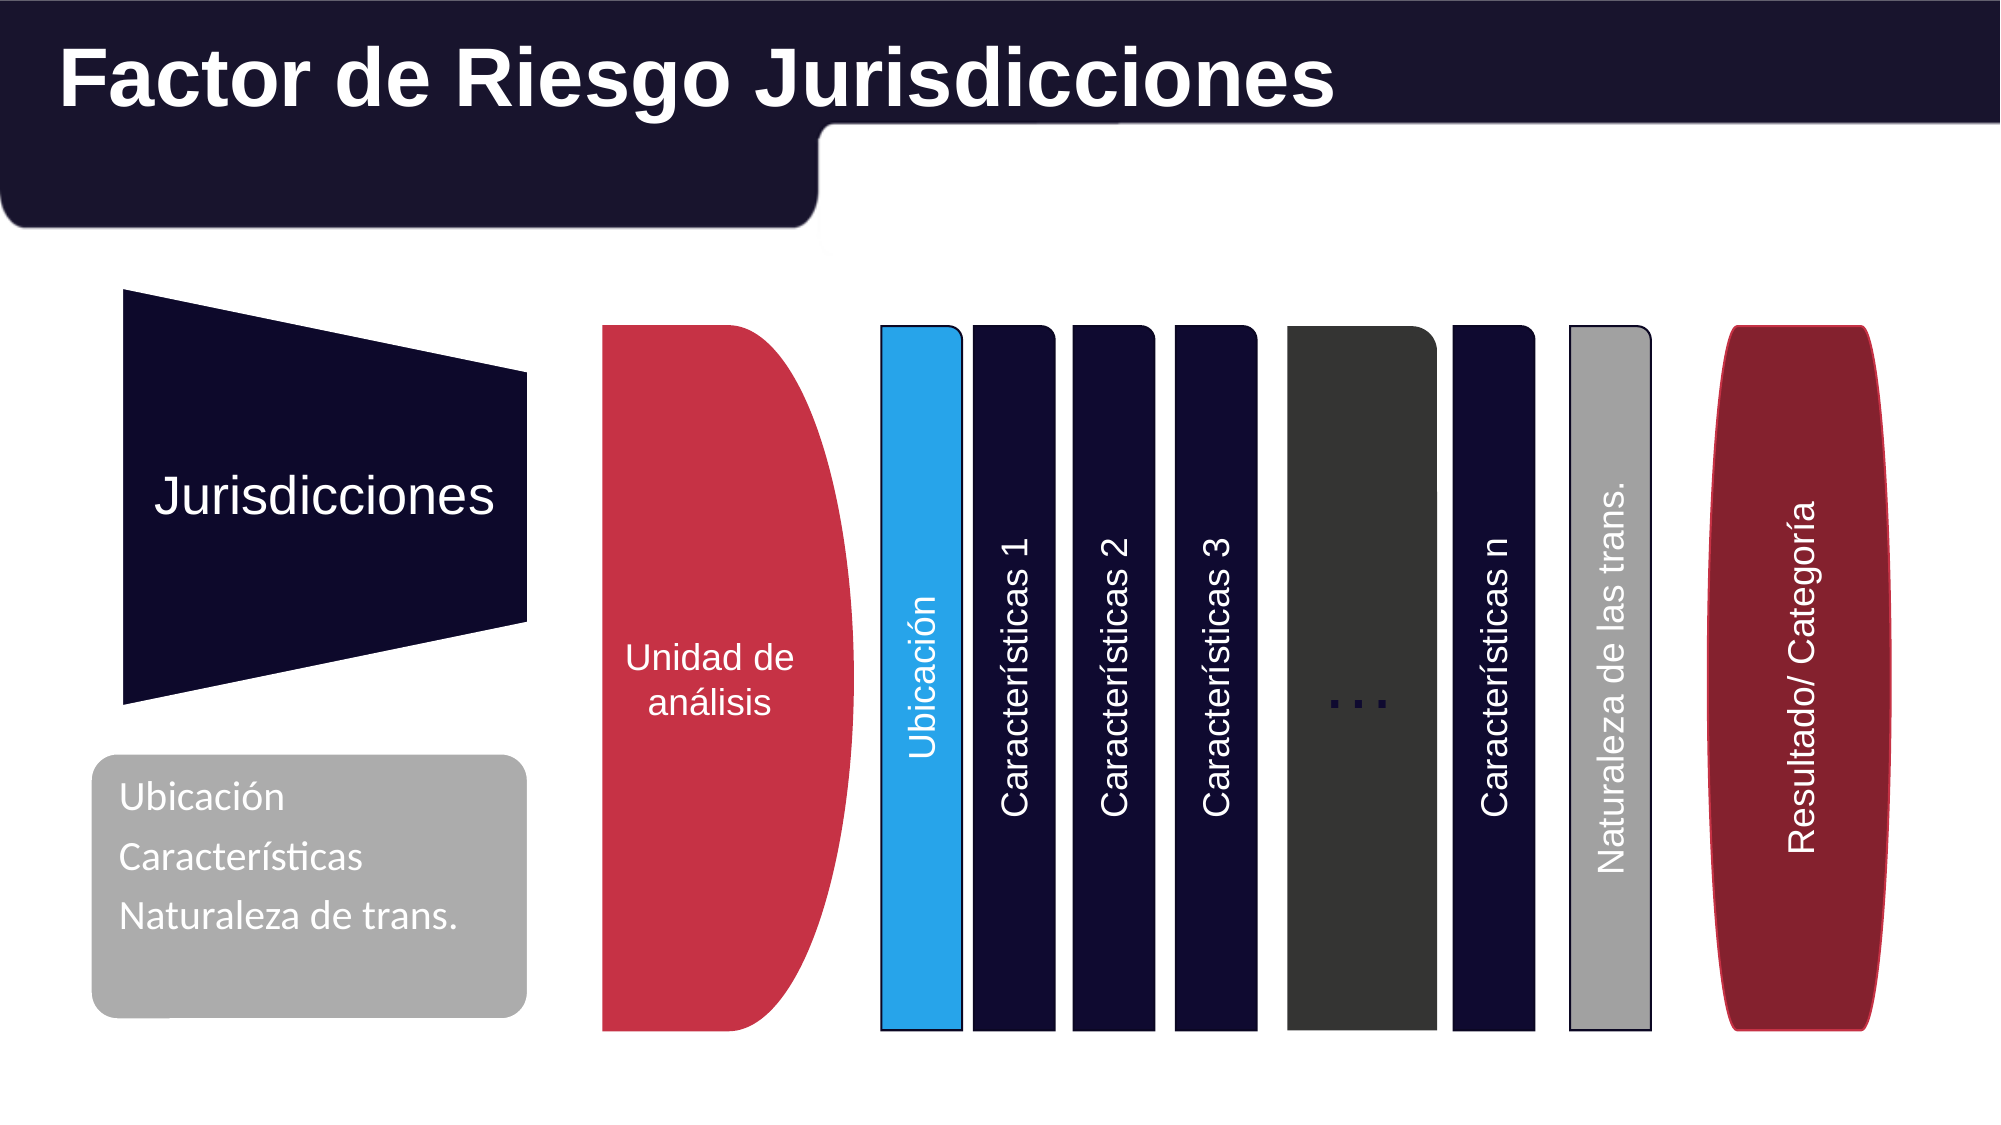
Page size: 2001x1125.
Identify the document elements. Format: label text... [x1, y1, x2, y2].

text_box Características 2 [1072, 325, 1156, 1032]
text_box … [1286, 325, 1439, 1032]
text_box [90, 753, 529, 1020]
picture [0, 0, 2000, 1125]
text_box Unidad de análisis [602, 325, 854, 1032]
text_box Resultado/ Categoría [1706, 325, 1892, 1032]
text_box Ubicación [880, 325, 964, 1032]
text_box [121, 287, 529, 707]
text_box Características n [1452, 325, 1536, 1032]
text_box Factor de Riesgo Jurisdicciones [43, 39, 1611, 120]
text_box Características 1 [972, 325, 1056, 1032]
text_box Naturaleza de las trans. [1569, 325, 1652, 1032]
text_box Características 3 [1174, 325, 1258, 1032]
